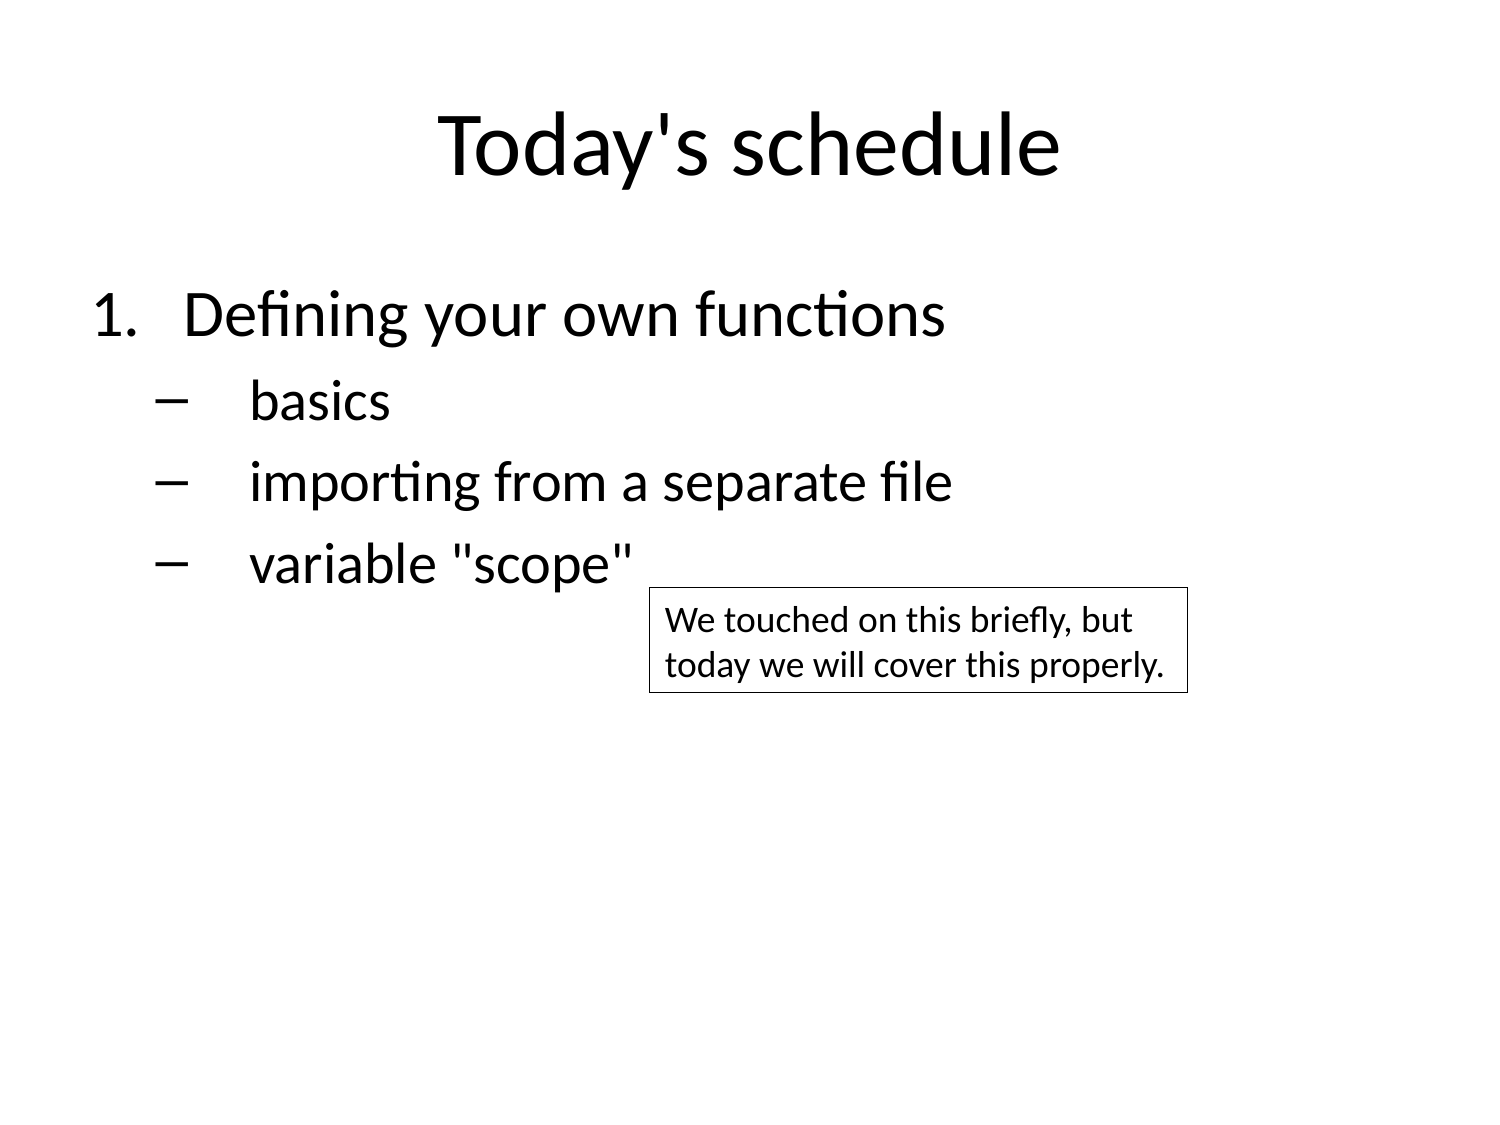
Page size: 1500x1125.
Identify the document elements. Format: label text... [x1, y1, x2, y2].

text_box We touched on this briefly, but today we will cover this properly. [649, 587, 1188, 693]
title Today's schedule [75, 45, 1425, 233]
list Defining your own functions basics importing from a separate file variable "scope" [75, 262, 1425, 1005]
